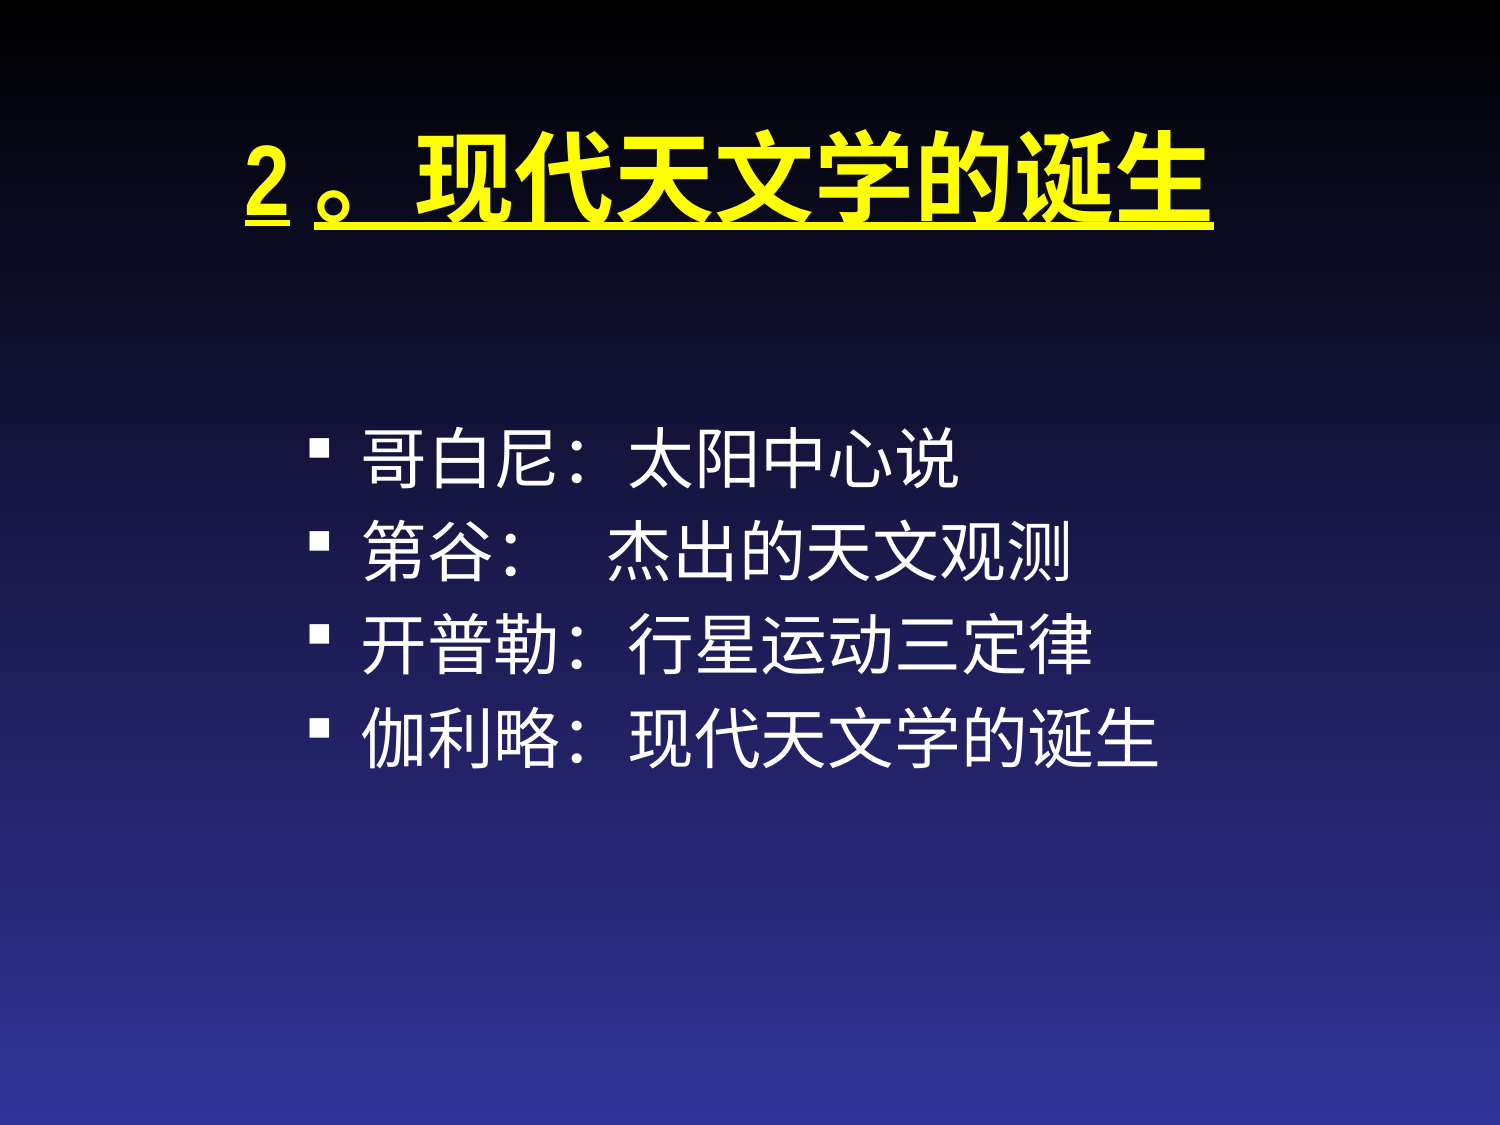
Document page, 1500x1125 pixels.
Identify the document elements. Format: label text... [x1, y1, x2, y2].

title 2。现代天文学的诞生 [29, 118, 1430, 232]
list 哥白尼：太阳中心说 第谷： 杰出的天文观测 开普勒：行星运动三定律 伽利略：现代天文学的诞生 [289, 408, 1317, 835]
